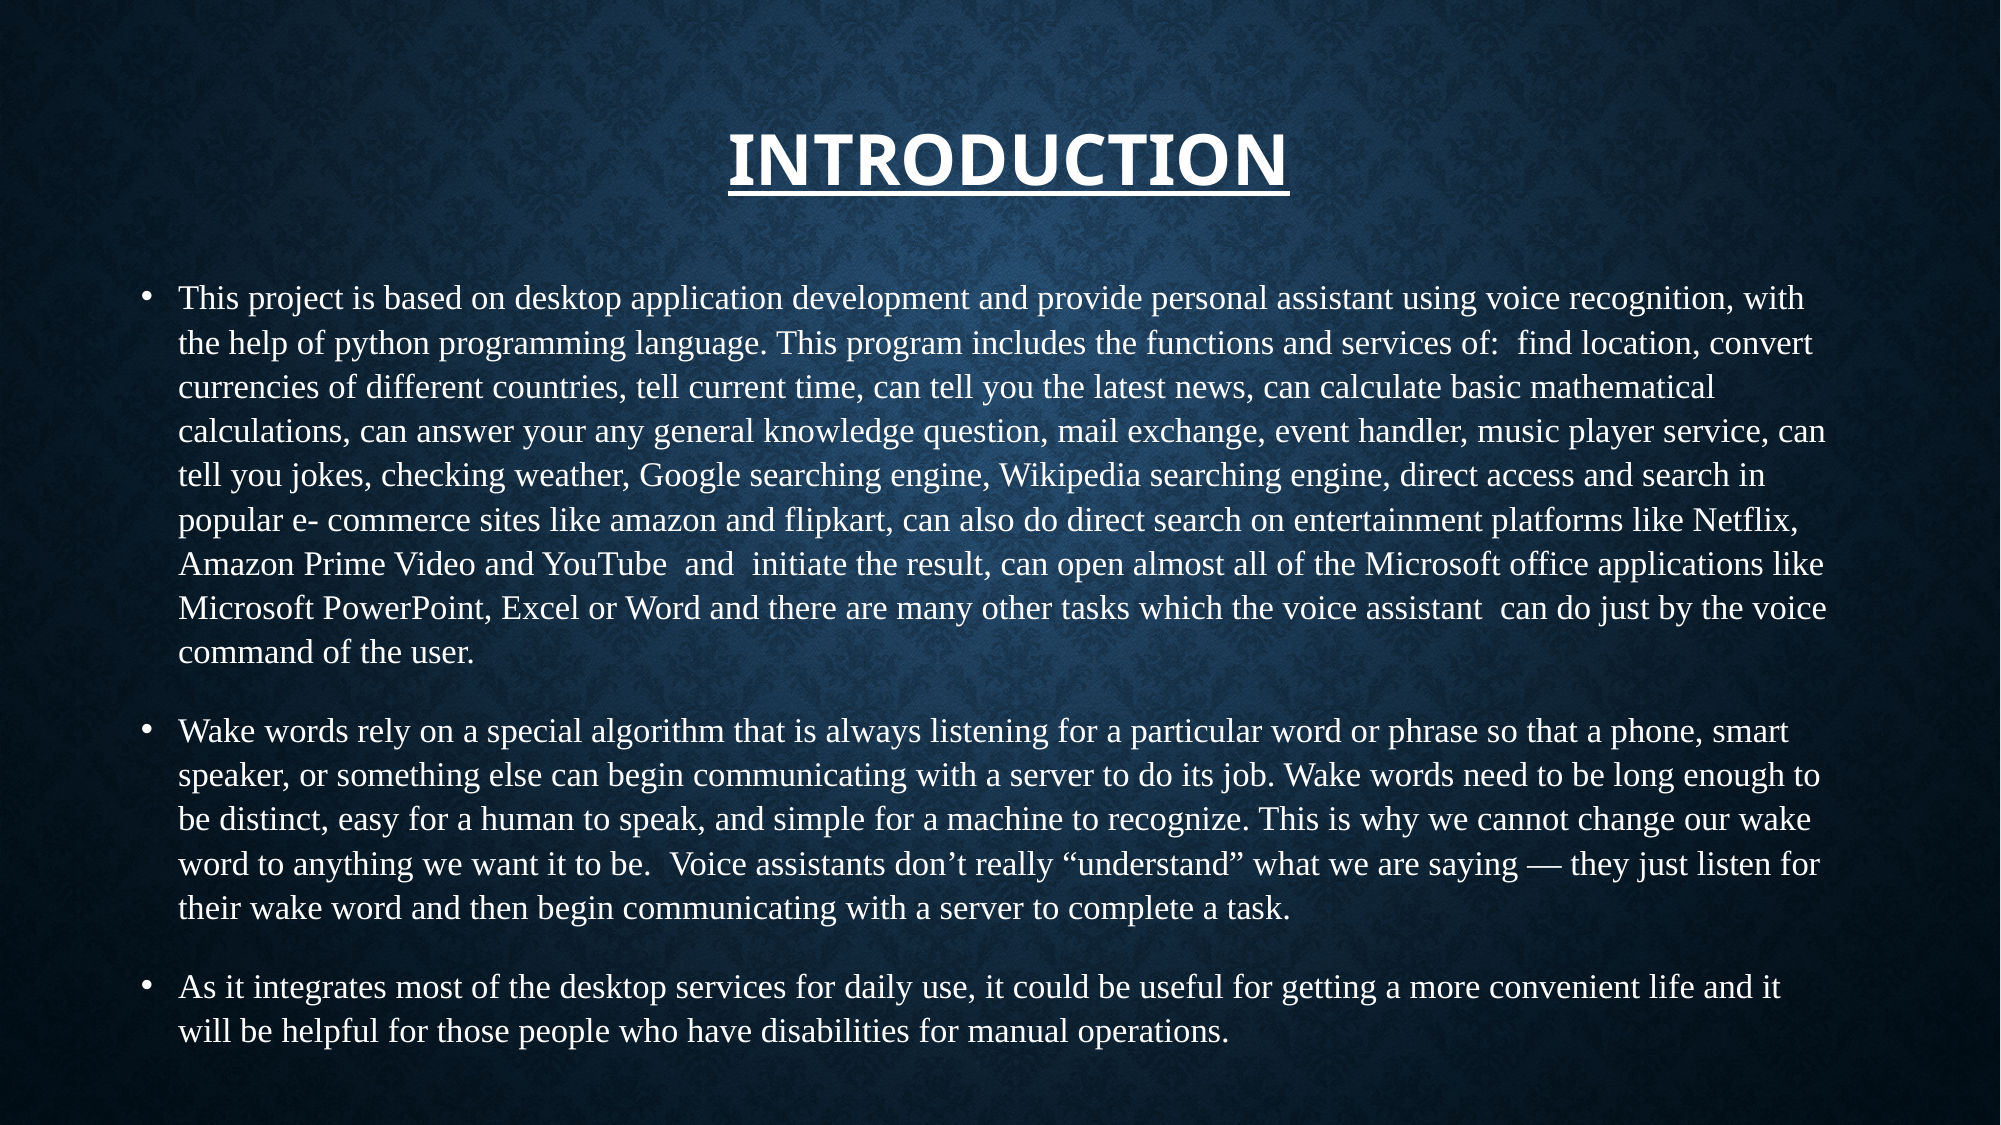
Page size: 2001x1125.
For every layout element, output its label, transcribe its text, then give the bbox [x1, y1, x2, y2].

title INTRODUCTION [137, 59, 1863, 265]
list This project is based on desktop application development and provide personal assistant using voice recognition, with the help of python programming language. This program includes the functions and services of: find location, convert currencies of different countries, tell current time, can tell you the latest news, can calculate basic mathematical calculations, can answer your any general knowledge question, mail exchange, event handler, music player service, can tell you jokes, checking weather, Google searching engine, Wikipedia searching engine, direct access and search in popular e- commerce sites like amazon and flipkart, can also do direct search on entertainment platforms like Netflix, Amazon Prime Video and YouTube and initiate the result, can open almost all of the Microsoft office applications like Microsoft PowerPoint, Excel or Word and there are many other tasks which the voice assistant can do just by the voice command of the user. Wake words rely on a special algorithm that is always listening for a particular word or phrase so that a phone, smart speaker, or something else can begin communicating with a server to do its job. Wake words need to be long enough to be distinct, easy for a human to speak, and simple for a machine to recognize. This is why we cannot change our wake word to anything we want it to be. Voice assistants don’t really “understand” what we are saying — they just listen for their wake word and then begin communicating with a server to complete a task. As it integrates most of the desktop services for daily use, it could be useful for getting a more convenient life and it will be helpful for those people who have disabilities for manual operations. [125, 265, 1851, 1071]
